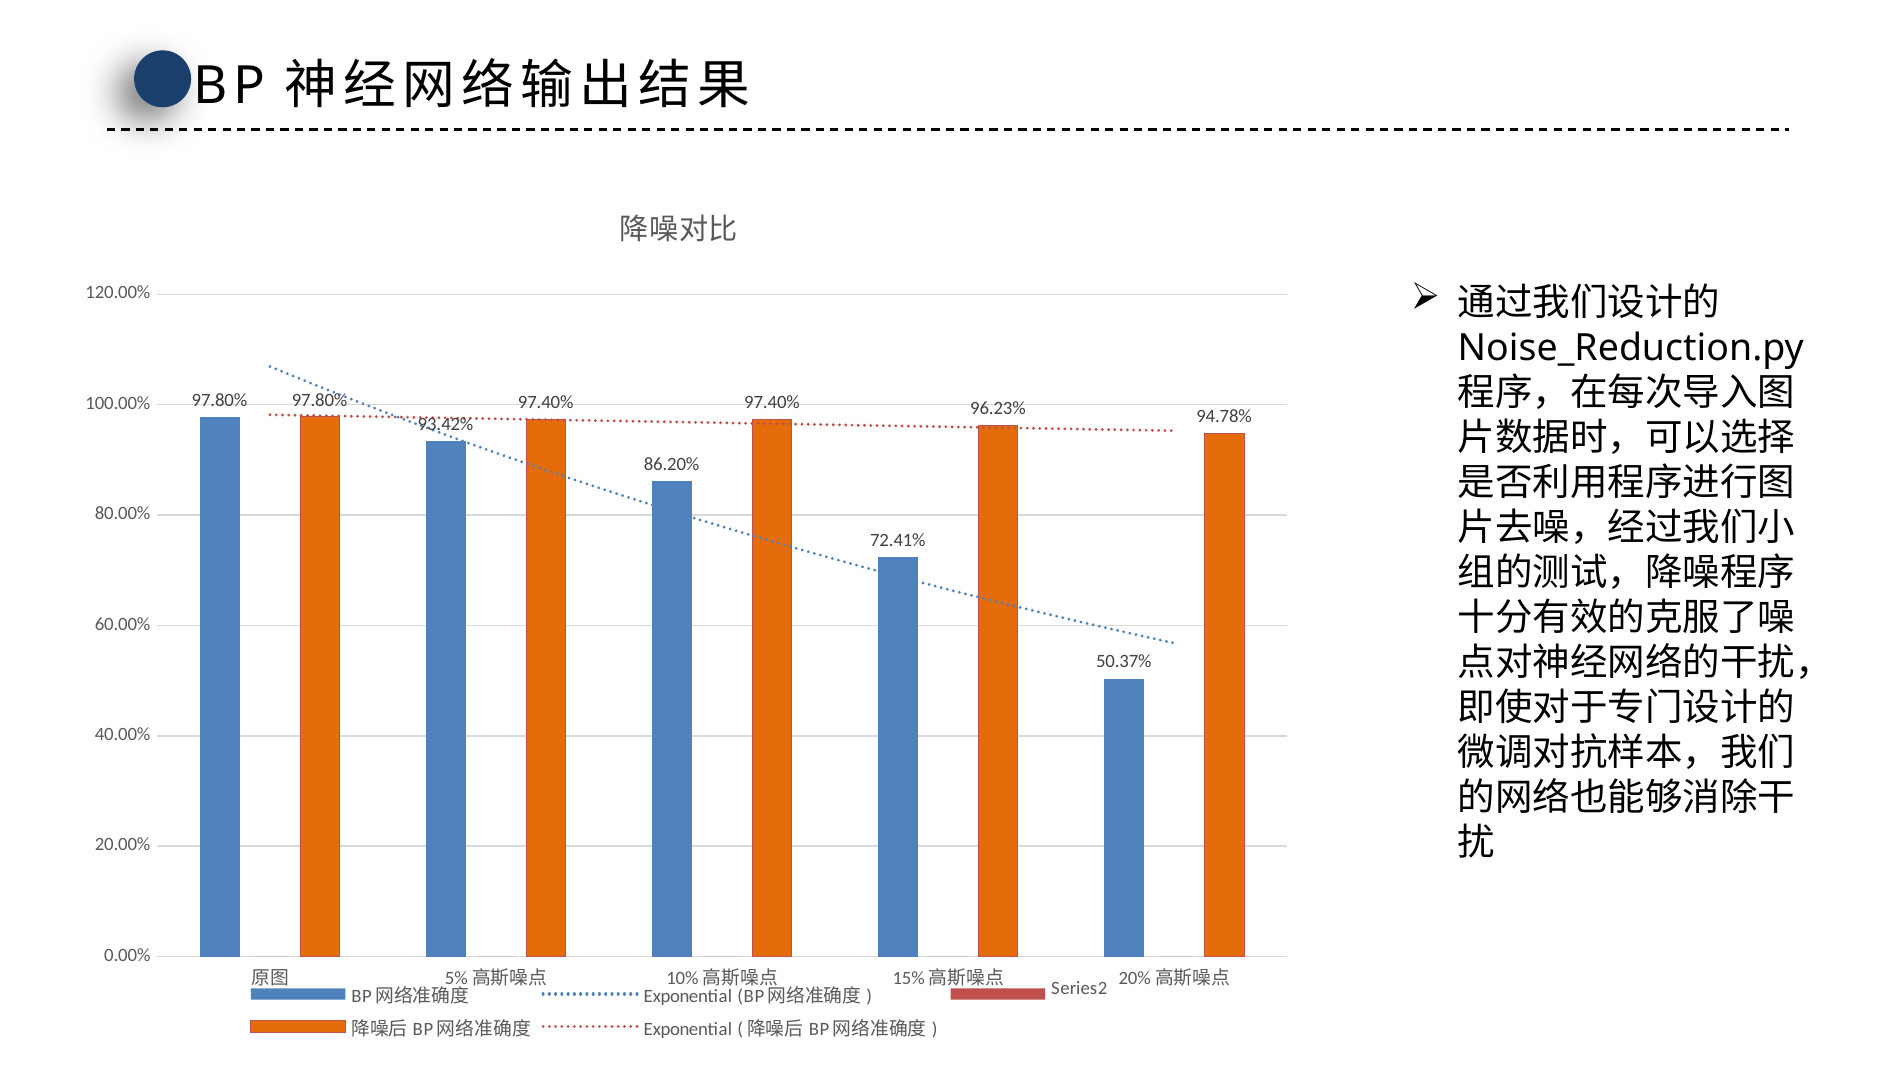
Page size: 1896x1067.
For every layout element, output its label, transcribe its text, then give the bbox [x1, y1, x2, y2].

text_box BP神经网络输出结果 [178, 42, 766, 121]
text_box [132, 48, 178, 110]
text_box 通过我们设计的Noise_Reduction.py程序，在每次导入图片数据时，可以选择是否利用程序进行图片去噪，经过我们小组的测试，降噪程序十分有效的克服了噪点对神经网络的干扰，即使对于专门设计的微调对抗样本，我们的网络也能够消除干扰 [1396, 270, 1847, 871]
chart [53, 170, 1305, 1047]
